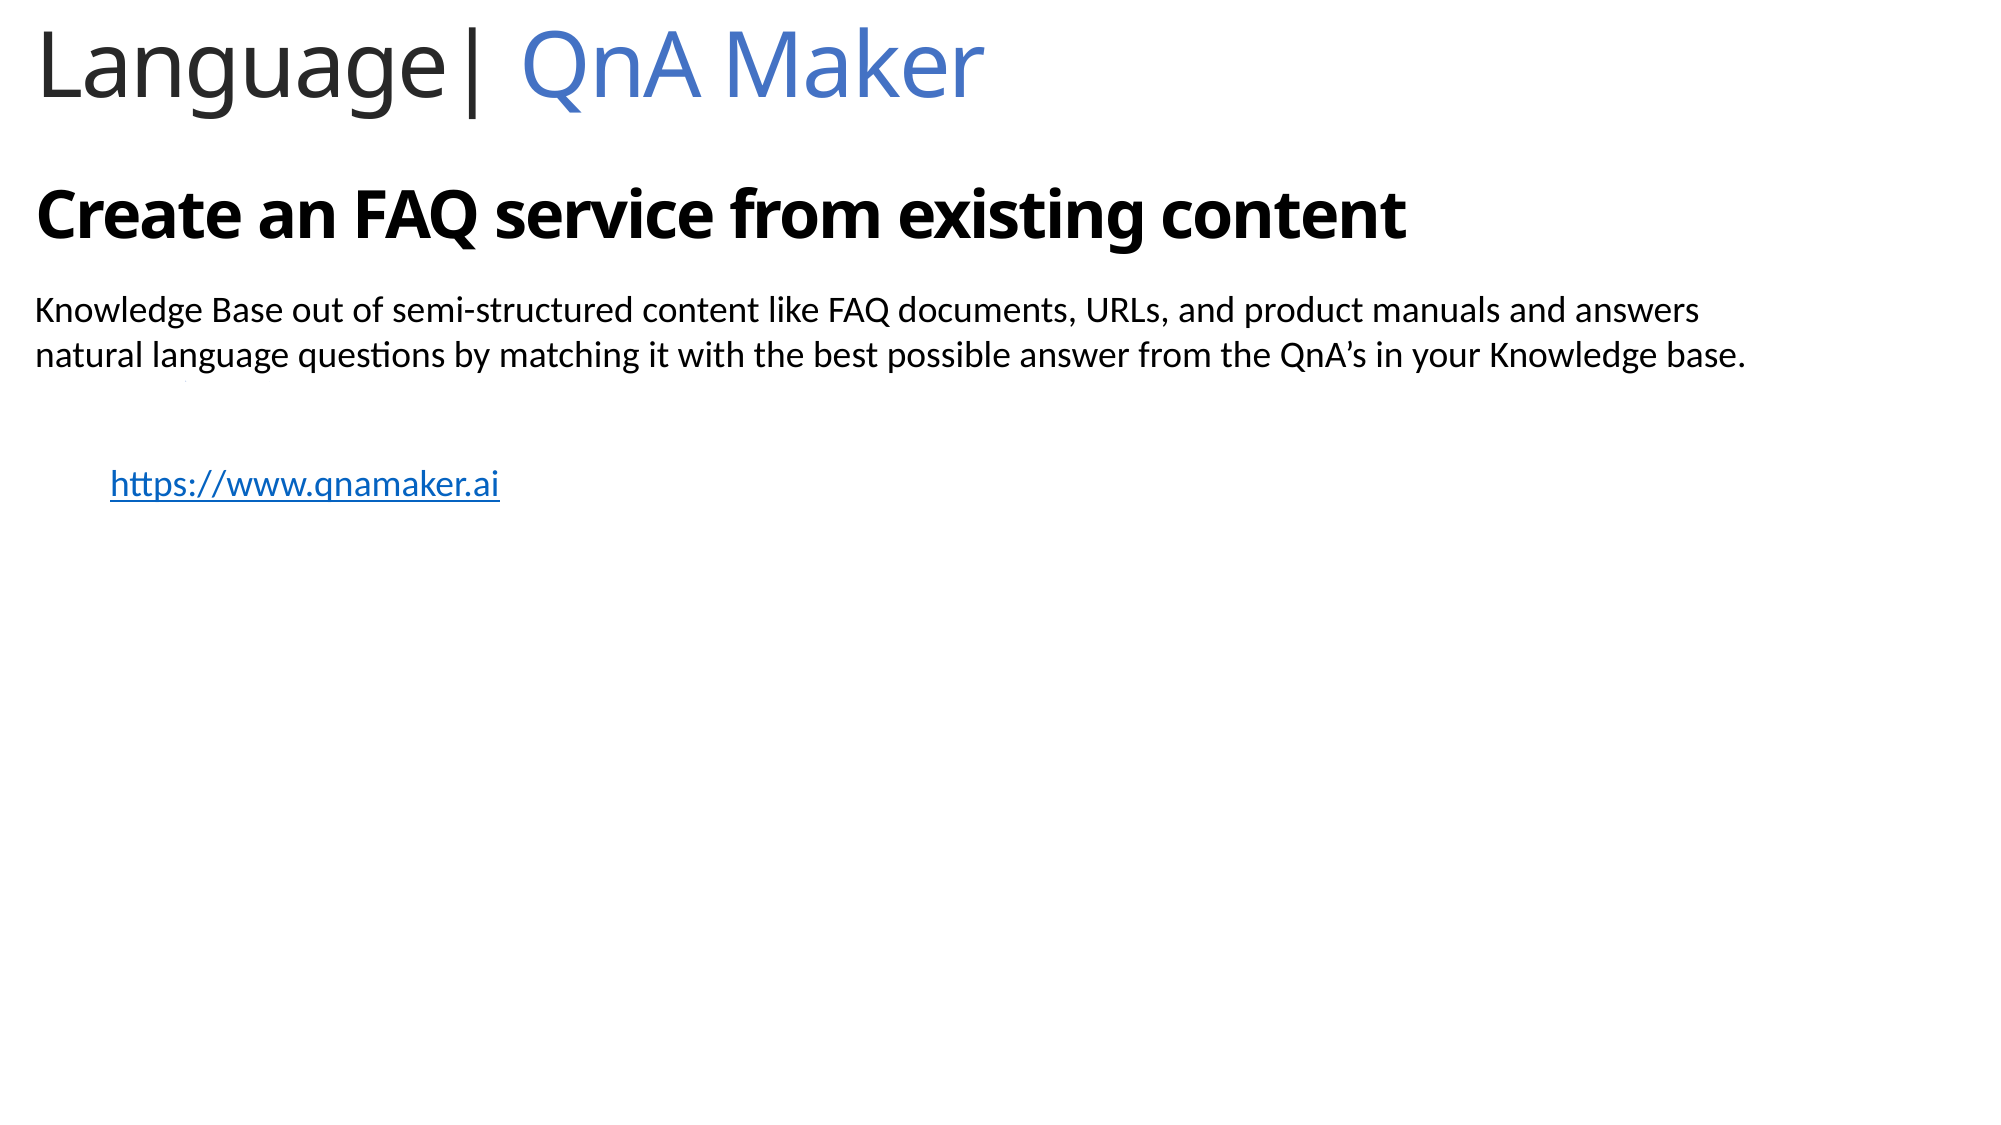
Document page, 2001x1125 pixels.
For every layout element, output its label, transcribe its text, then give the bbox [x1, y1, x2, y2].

text_box Language| QnA Maker Create an FAQ service from existing content . [20, 11, 1958, 278]
text_box Knowledge Base out of semi-structured content like FAQ documents, URLs, and product manuals and answers natural language questions by matching it with the best possible answer from the QnA’s in your Knowledge base. https://www.qnamaker.ai [20, 277, 1766, 602]
